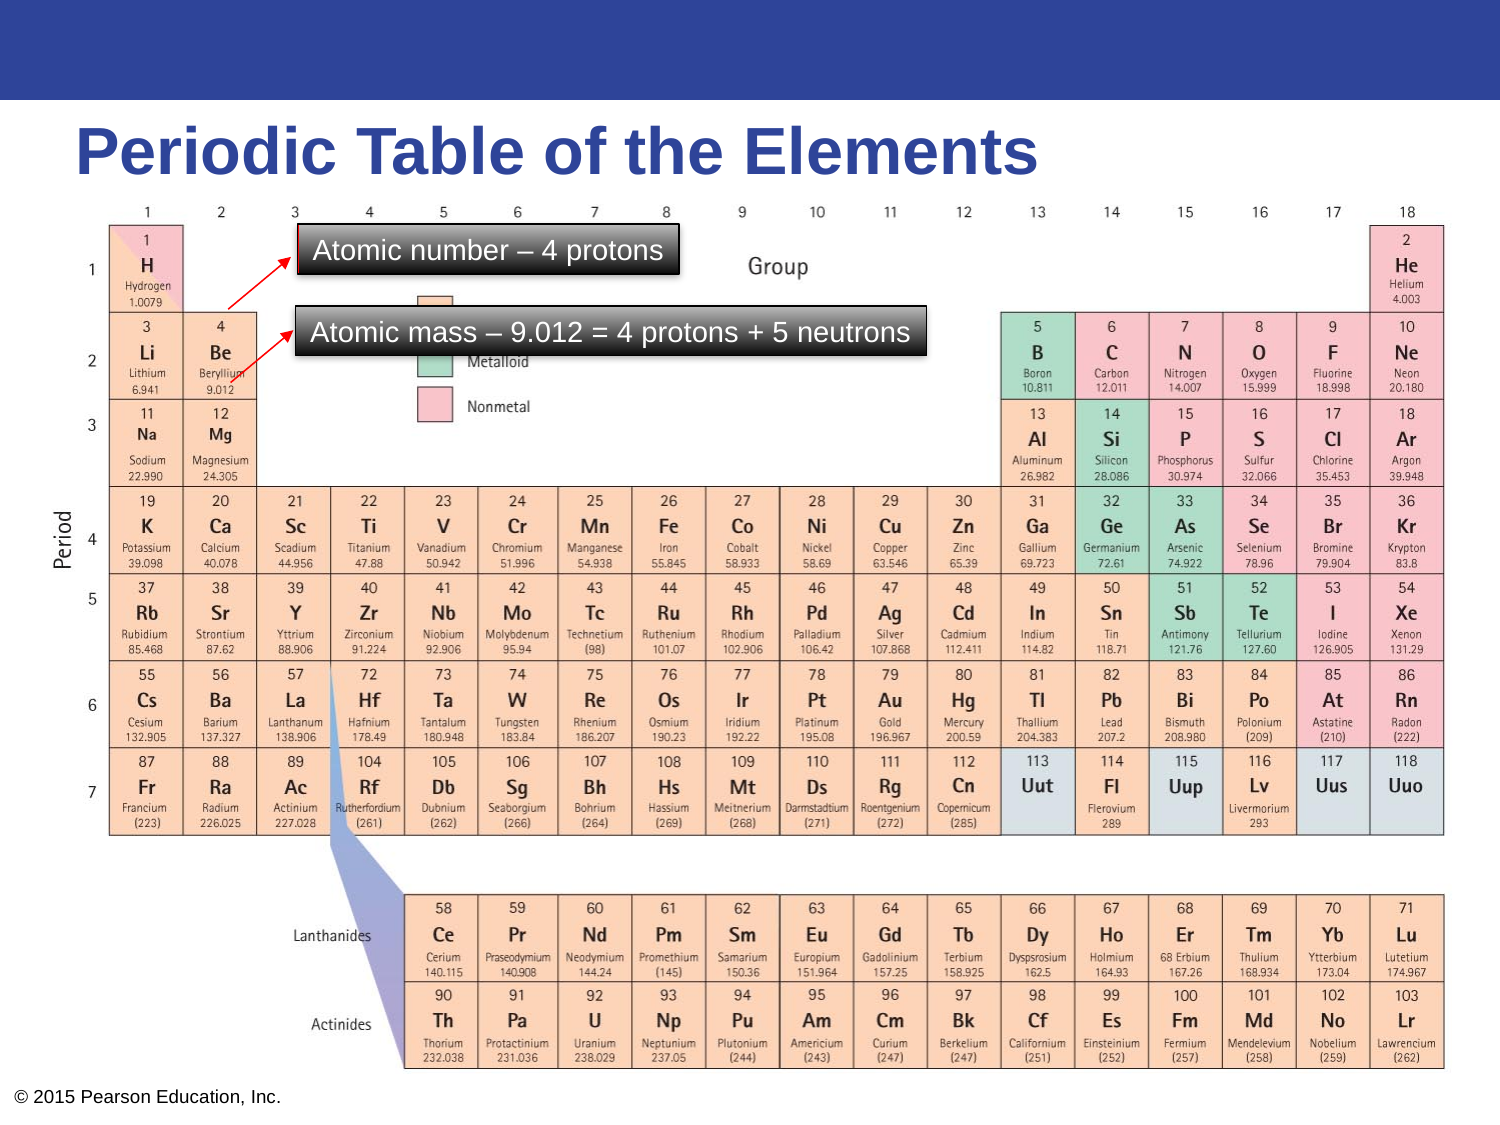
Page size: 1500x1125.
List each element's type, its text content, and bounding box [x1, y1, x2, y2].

footer © 2015 Pearson Education, Inc. [14, 1084, 900, 1115]
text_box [230, 329, 294, 383]
title Periodic Table of the Elements [0, 100, 1500, 196]
picture [43, 195, 1455, 1074]
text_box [227, 256, 292, 310]
